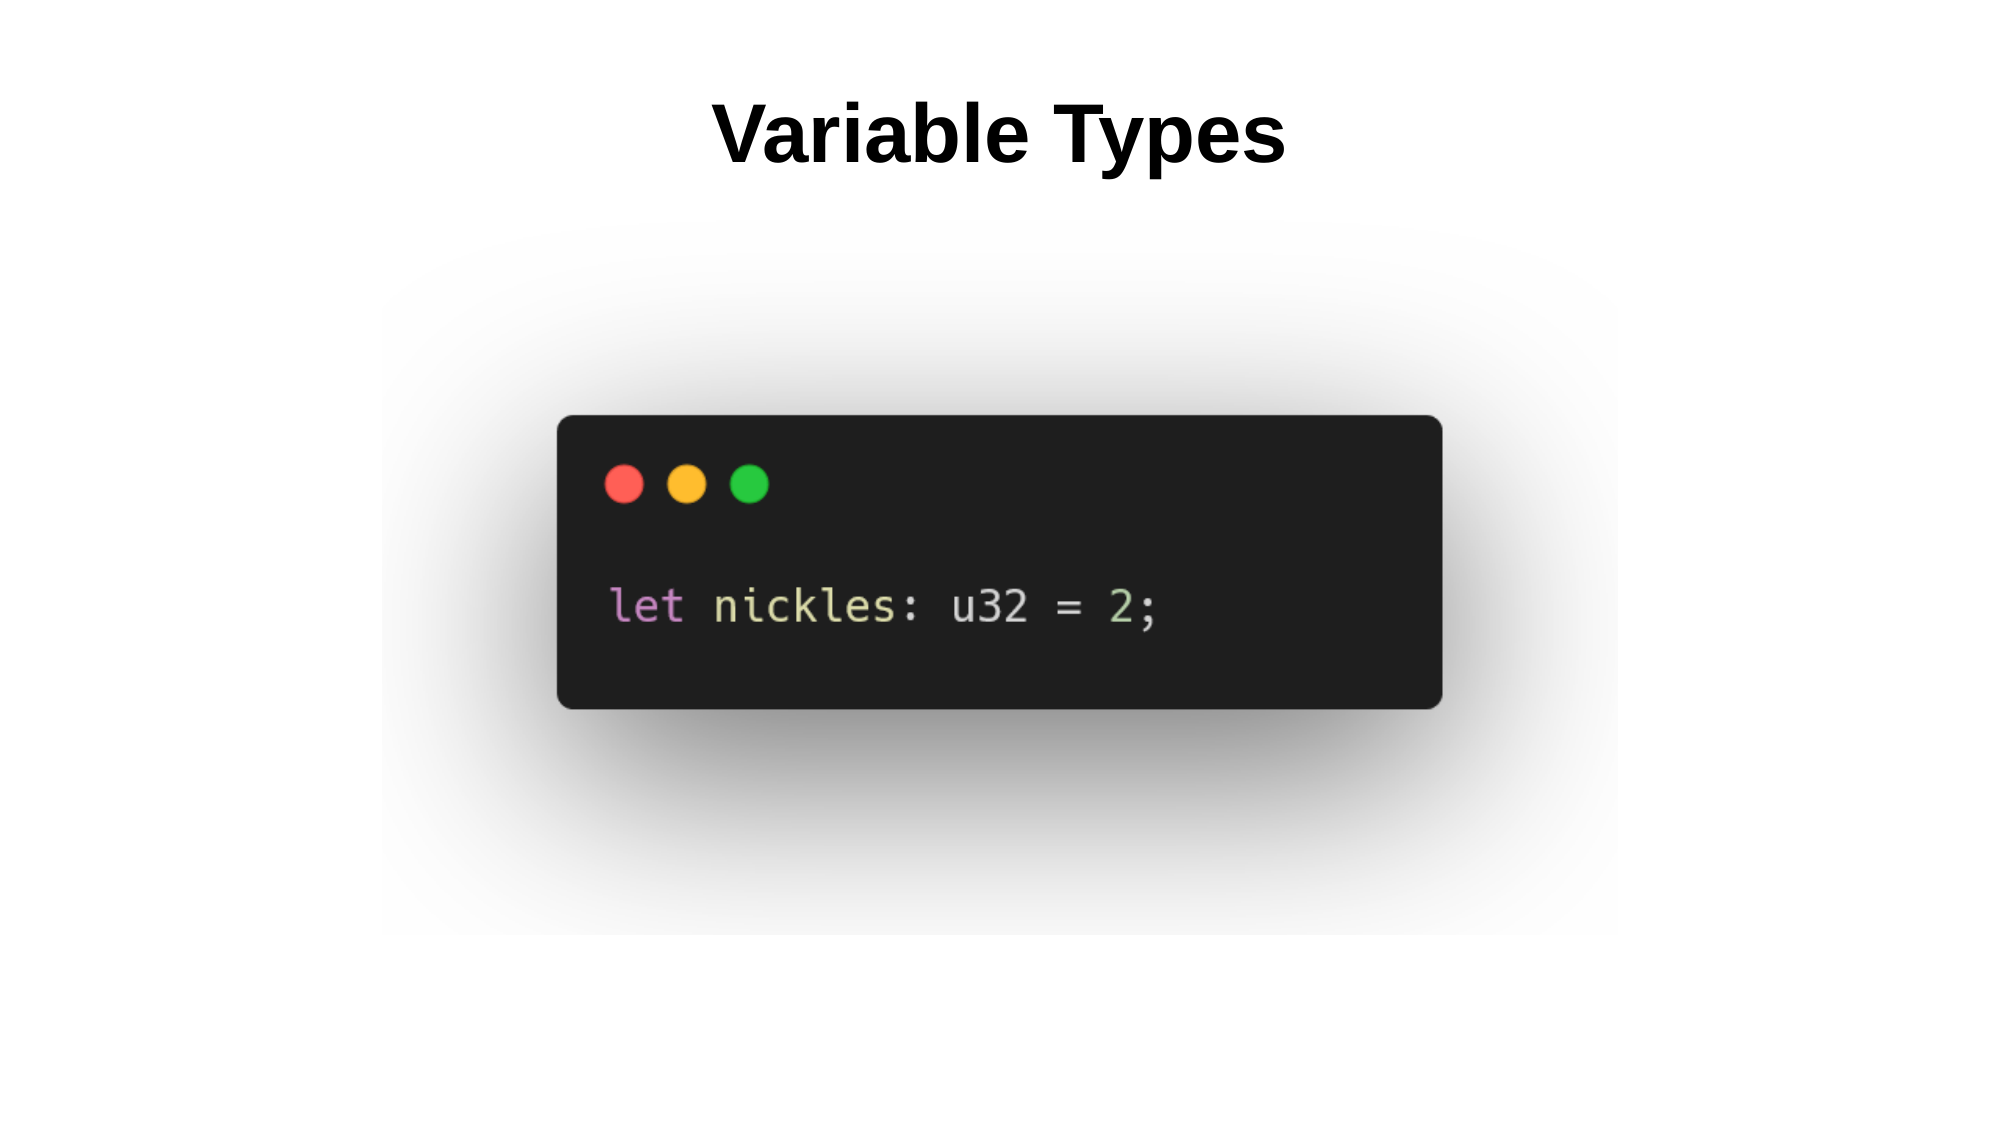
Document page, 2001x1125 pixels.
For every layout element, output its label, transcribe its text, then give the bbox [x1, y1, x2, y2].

text_box Variable Types [166, 83, 1834, 277]
picture [382, 190, 1618, 935]
